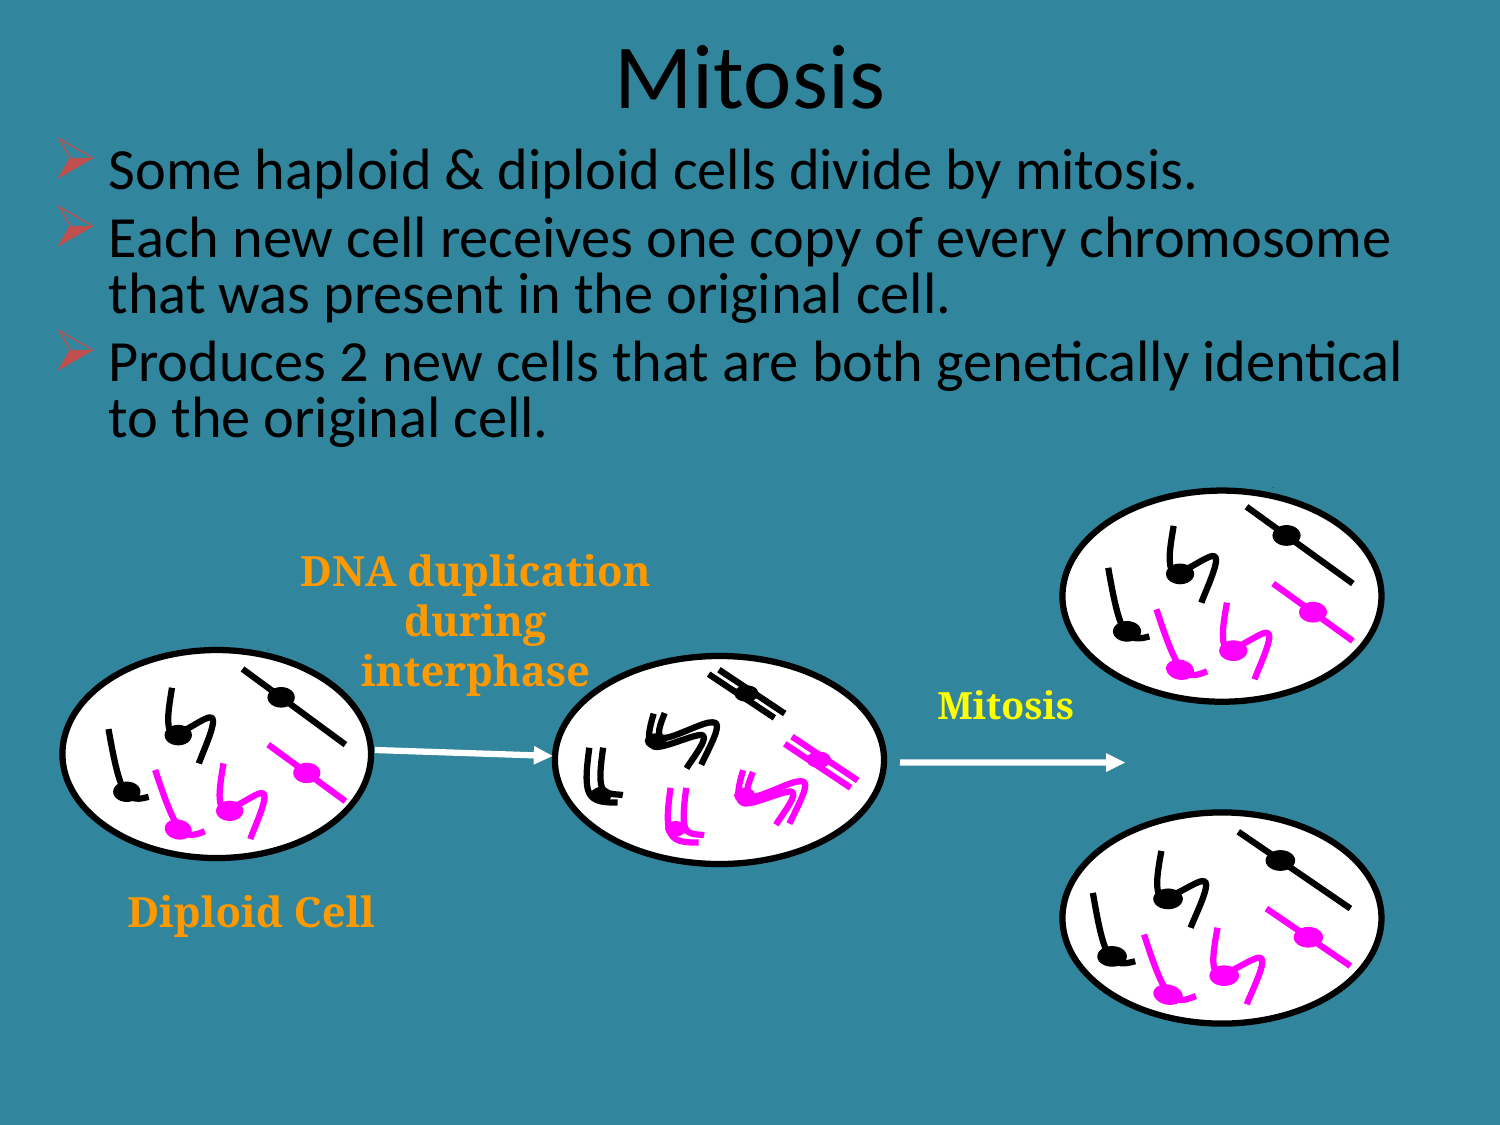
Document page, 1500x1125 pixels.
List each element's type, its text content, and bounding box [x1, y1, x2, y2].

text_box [554, 655, 885, 865]
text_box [62, 649, 372, 859]
list Some haploid & diploid cells divide by mitosis. Each new cell receives one copy of every chromosome that was present in the original cell. Produces 2 new cells that are both genetically identical to the original cell. [37, 137, 1450, 475]
text_box Diploid Cell [112, 878, 452, 944]
title Mitosis [75, 0, 1425, 137]
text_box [1062, 812, 1382, 1024]
text_box [899, 756, 1126, 769]
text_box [374, 749, 553, 757]
text_box DNA duplication during interphase [275, 537, 676, 646]
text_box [1062, 487, 1382, 703]
text_box Mitosis [889, 675, 1125, 733]
